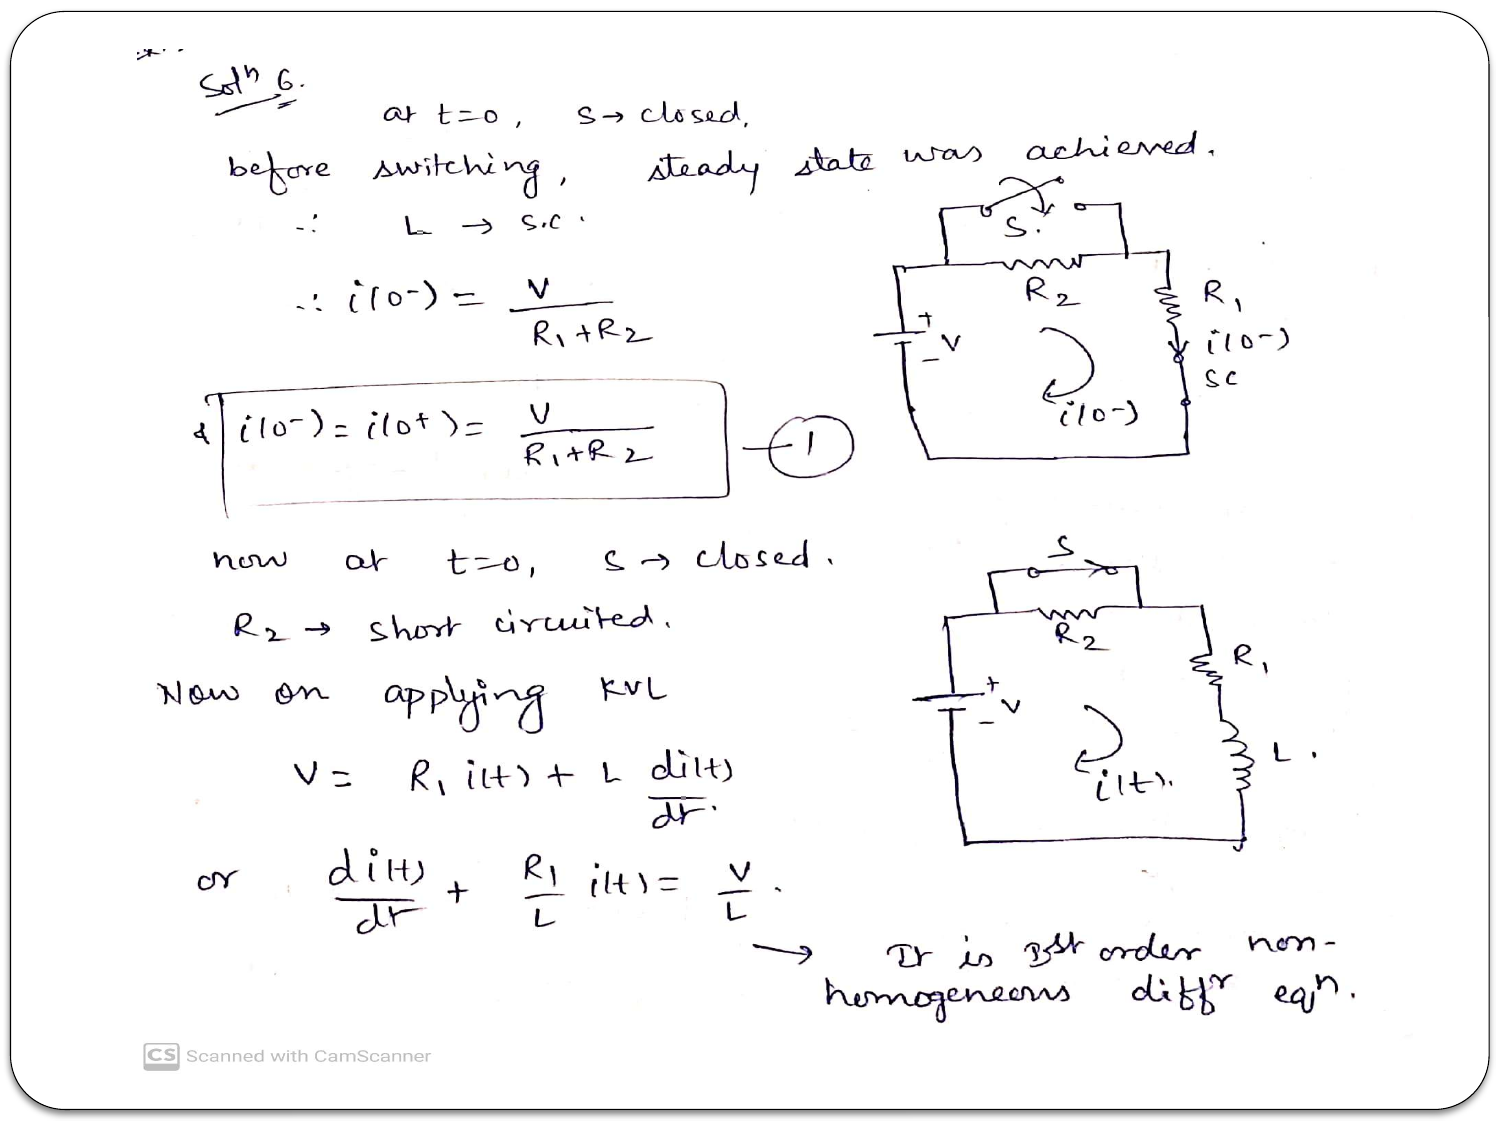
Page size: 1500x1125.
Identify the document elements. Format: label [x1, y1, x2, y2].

list [137, 49, 1413, 1076]
